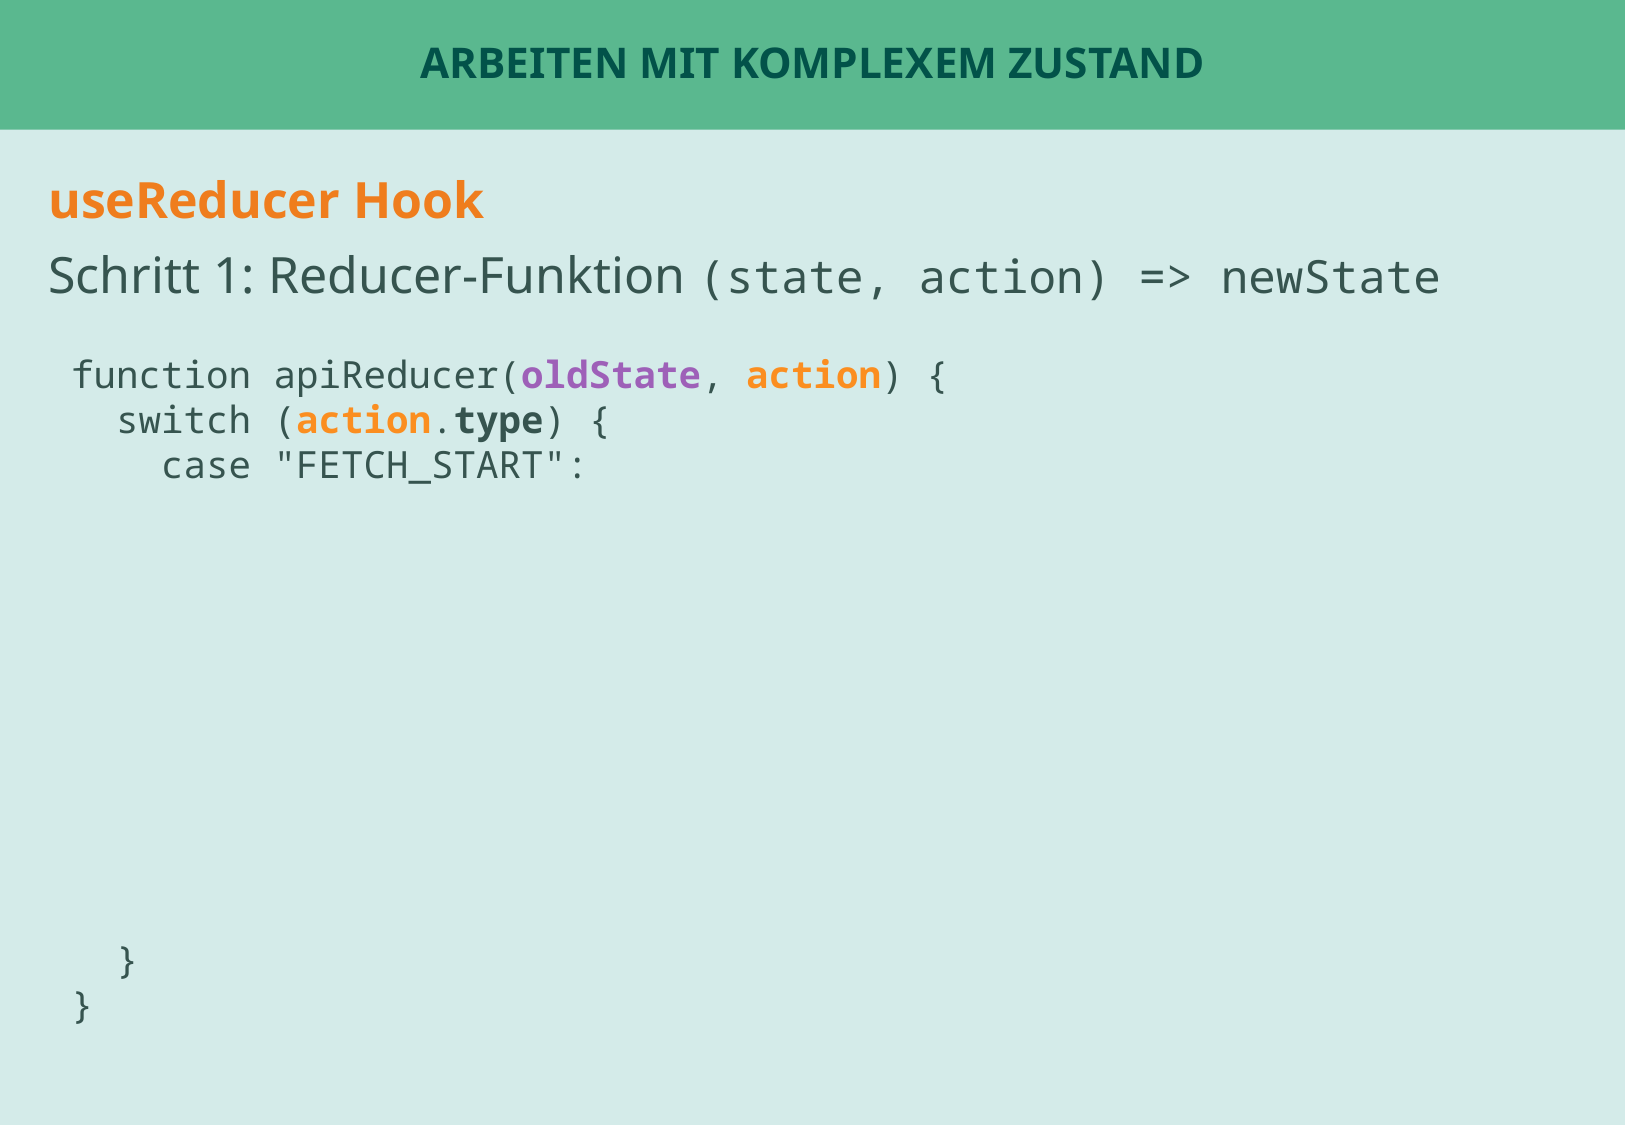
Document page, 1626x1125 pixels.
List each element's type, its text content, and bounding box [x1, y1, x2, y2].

text_box function apiReducer(oldState, action) { switch (action.type) { case "FETCH_START": } } [56, 343, 1625, 1034]
list useReducer Hook Schritt 1: Reducer-Funktion (state, action) => newState [33, 168, 1592, 1043]
title Arbeiten mit komplexem Zustand [0, 0, 1625, 130]
